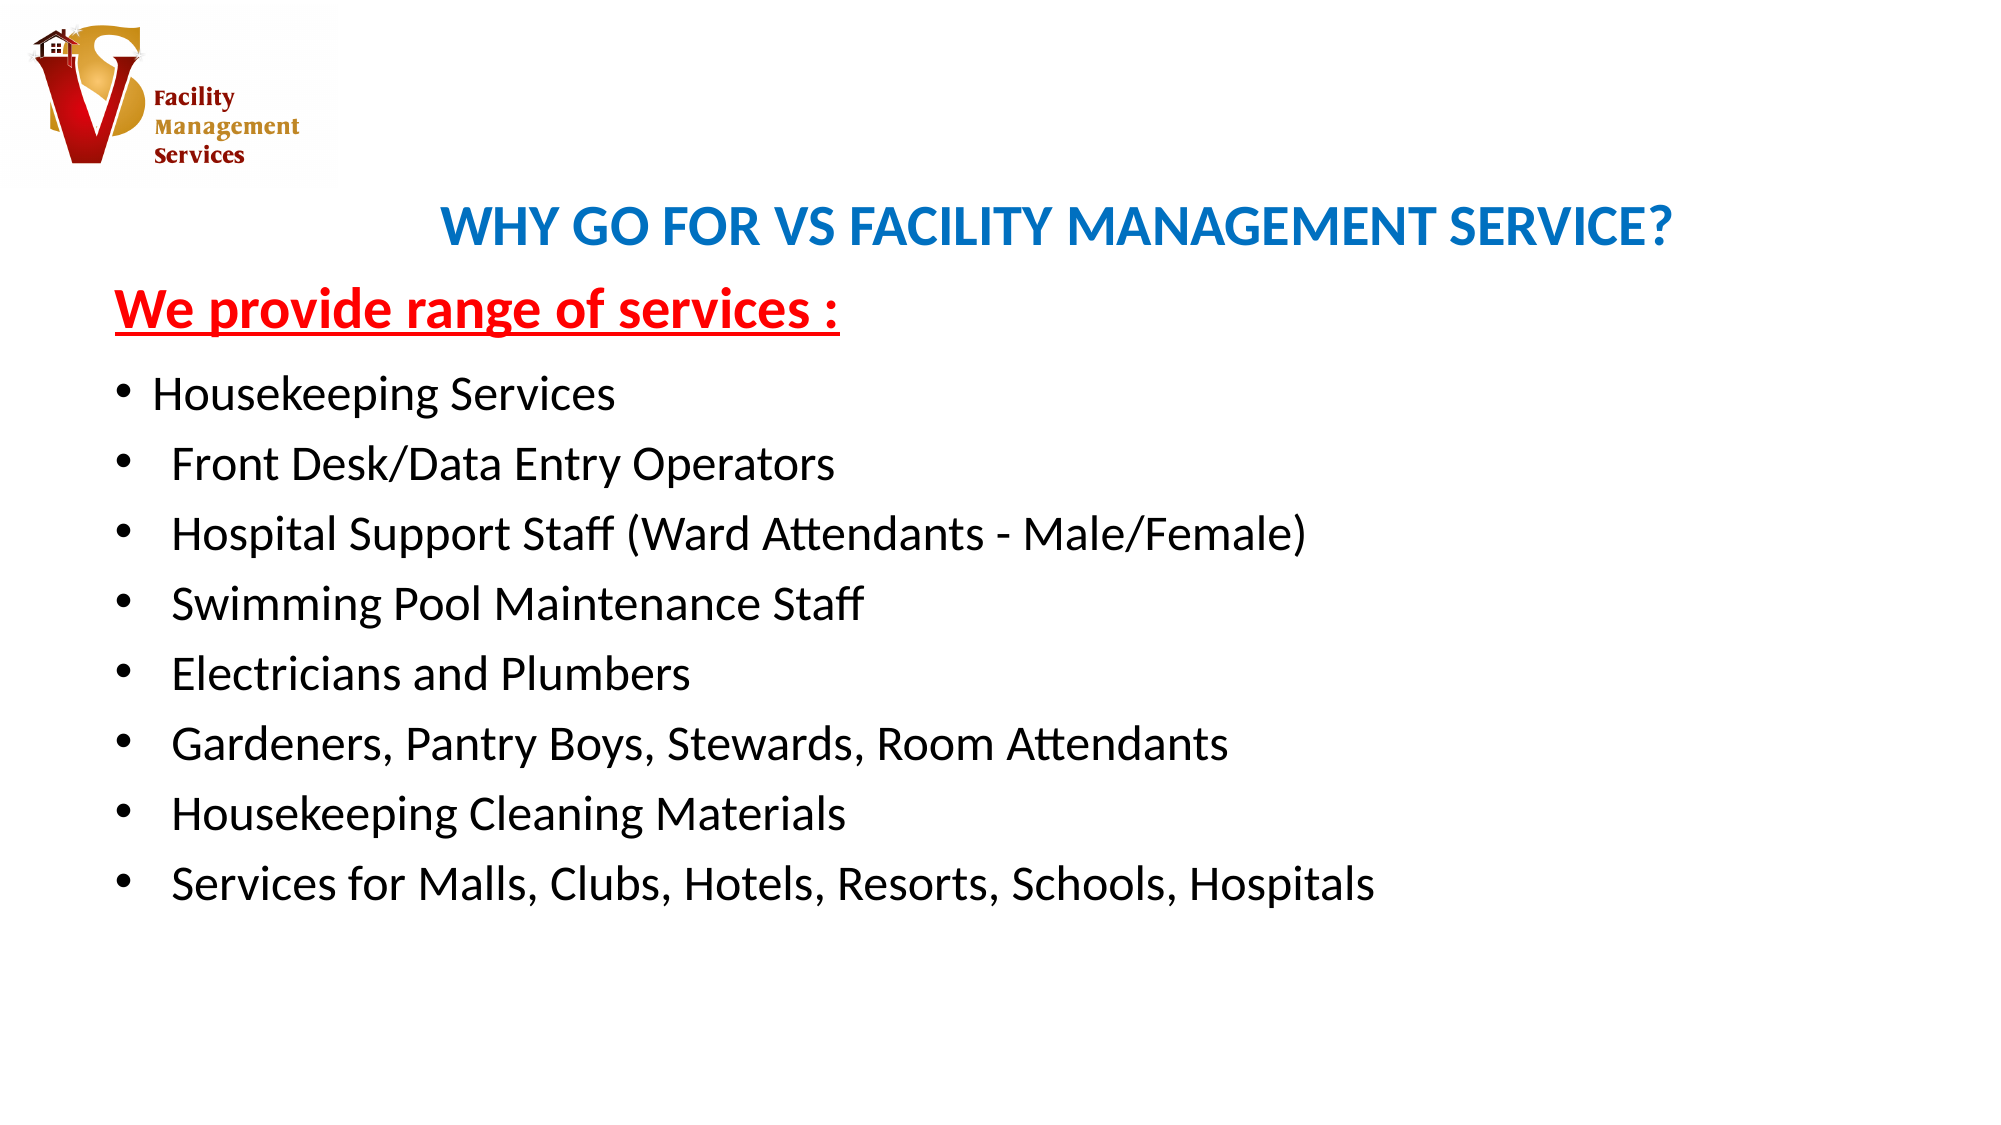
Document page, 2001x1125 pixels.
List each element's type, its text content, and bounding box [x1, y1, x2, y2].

title WHY GO FOR VS FACILITY MANAGEMENT SERVICE? [425, 187, 1873, 262]
picture [0, 4, 338, 188]
list We provide range of services : Housekeeping Services Front Desk/Data Entry Operators Hospital Support Staff (Ward Attendants - Male/Female) Swimming Pool Maintenance Staff Electricians and Plumbers Gardeners, Pantry Boys, Stewards, Room Attendants Housekeeping Cleaning Materials Services for Malls, Clubs, Hotels, Resorts, Schools, Hospitals [99, 262, 1900, 1005]
